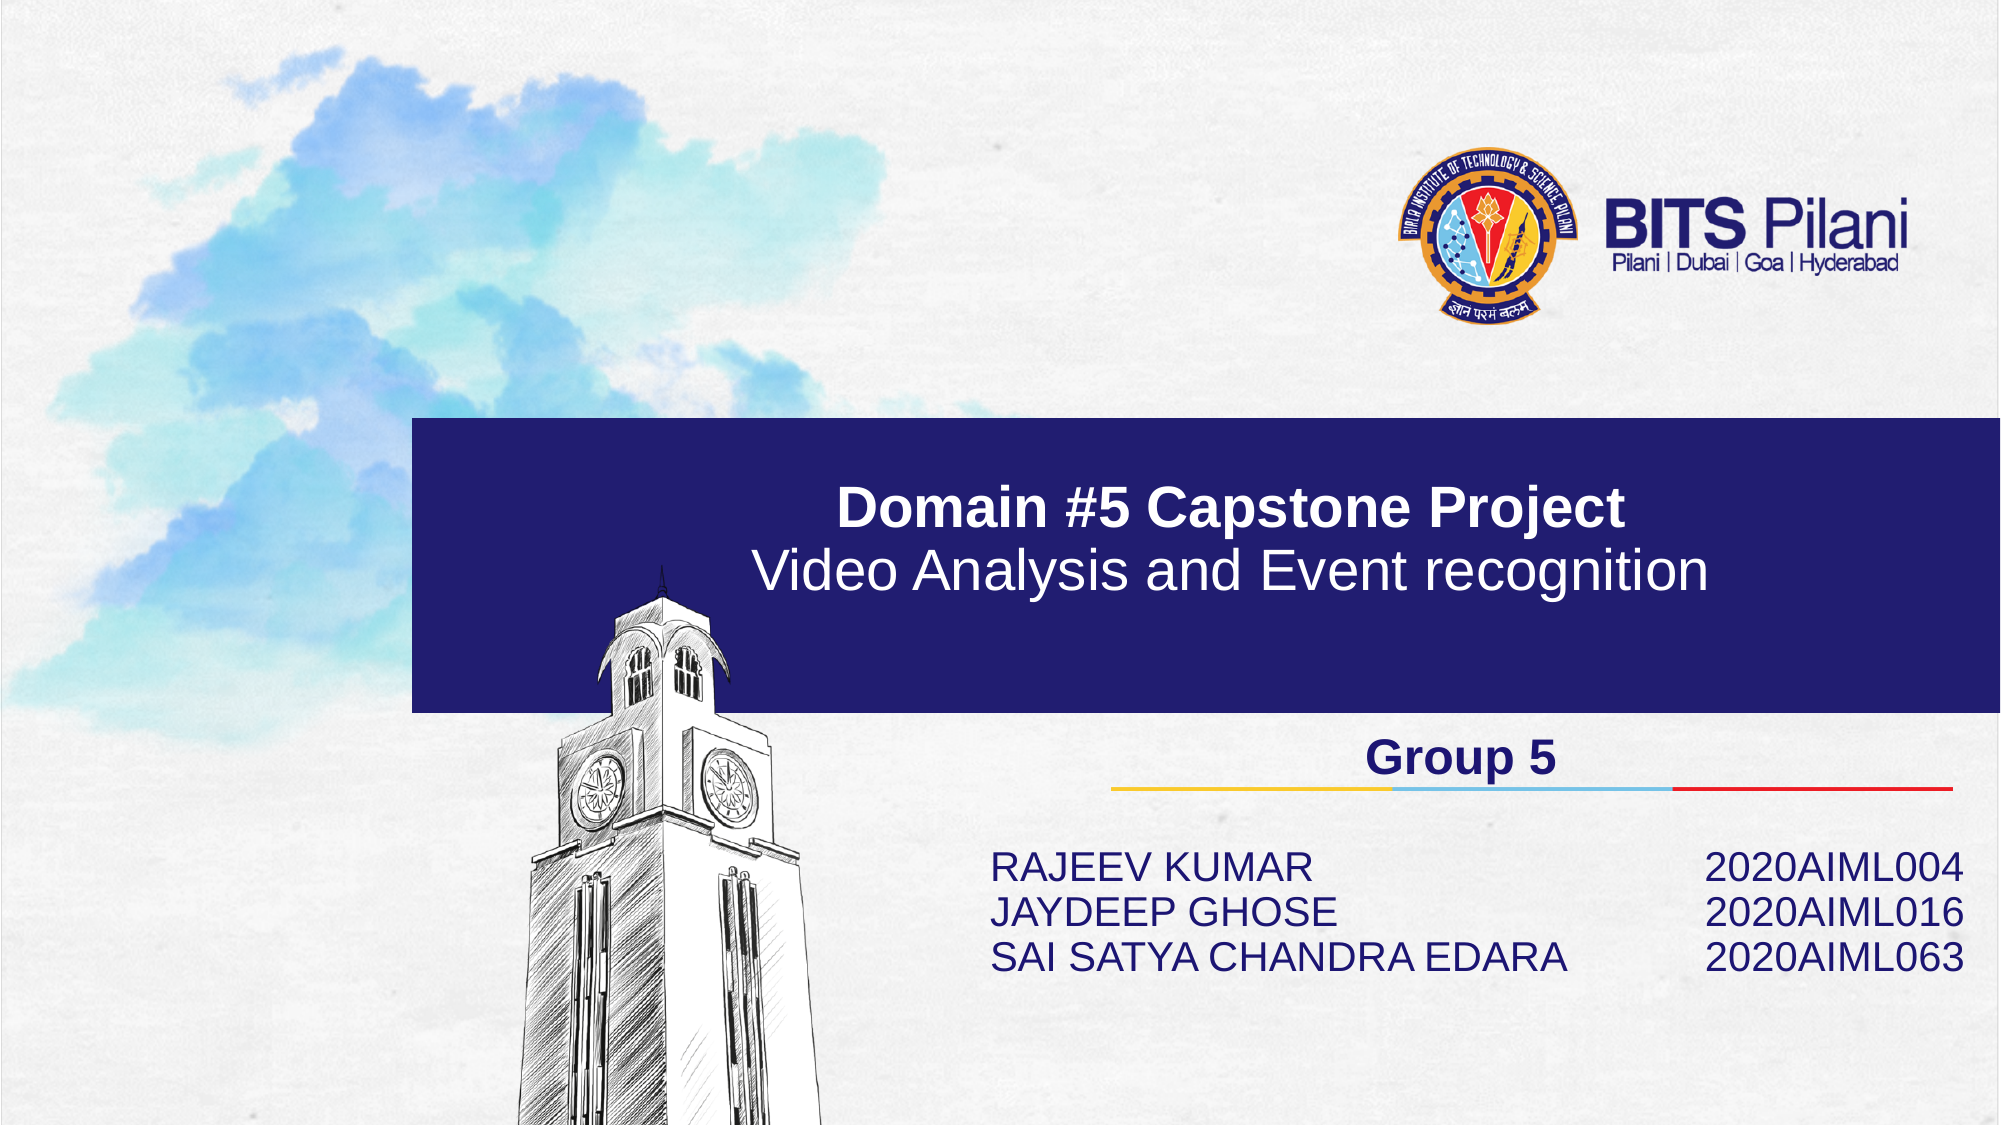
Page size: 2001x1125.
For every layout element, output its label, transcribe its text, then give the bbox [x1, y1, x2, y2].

subtitle Group 5 [969, 730, 1953, 787]
list RAJEEV KUMAR 2020AIML004 JAYDEEP GHOSE 2020AIML016 SAI SATYA CHANDRA EDARA 2020AIML063 [975, 837, 2000, 1050]
title Domain #5 Capstone Project Video Analysis and Event recognition [474, 418, 1988, 663]
picture [0, 0, 2001, 1125]
